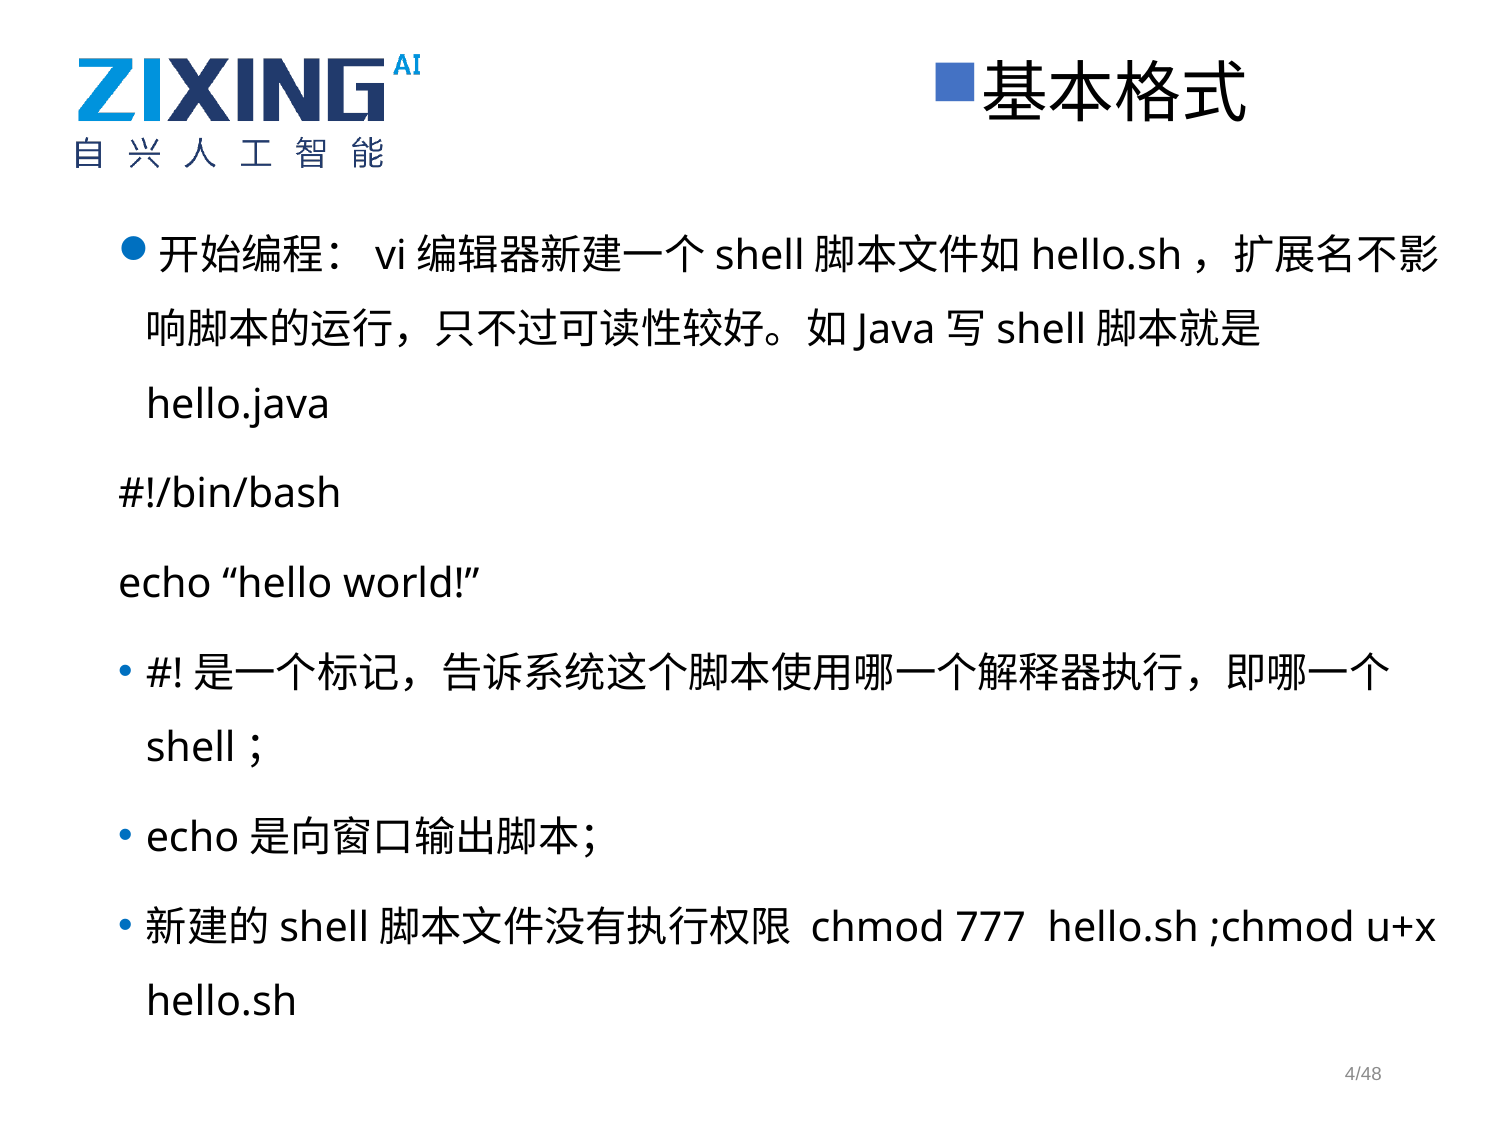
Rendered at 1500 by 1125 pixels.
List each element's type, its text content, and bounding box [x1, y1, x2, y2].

text_box 基本格式 [915, 42, 1471, 138]
text_box 开始编程：vi编辑器新建一个shell脚本文件如hello.sh，扩展名不影响脚本的运行，只不过可读性较好。如Java写shell脚本就是hello.java #!/bin/bash echo “hello world!” #!是一个标记，告诉系统这个脚本使用哪一个解释器执行，即哪一个shell； echo是向窗口输出脚本； 新建的shell脚本文件没有执行权限 chmod 777 hello.sh ;chmod u+x hello.sh [103, 196, 1459, 1038]
picture [76, 54, 420, 168]
slide_number 4/48 [1059, 1042, 1397, 1103]
